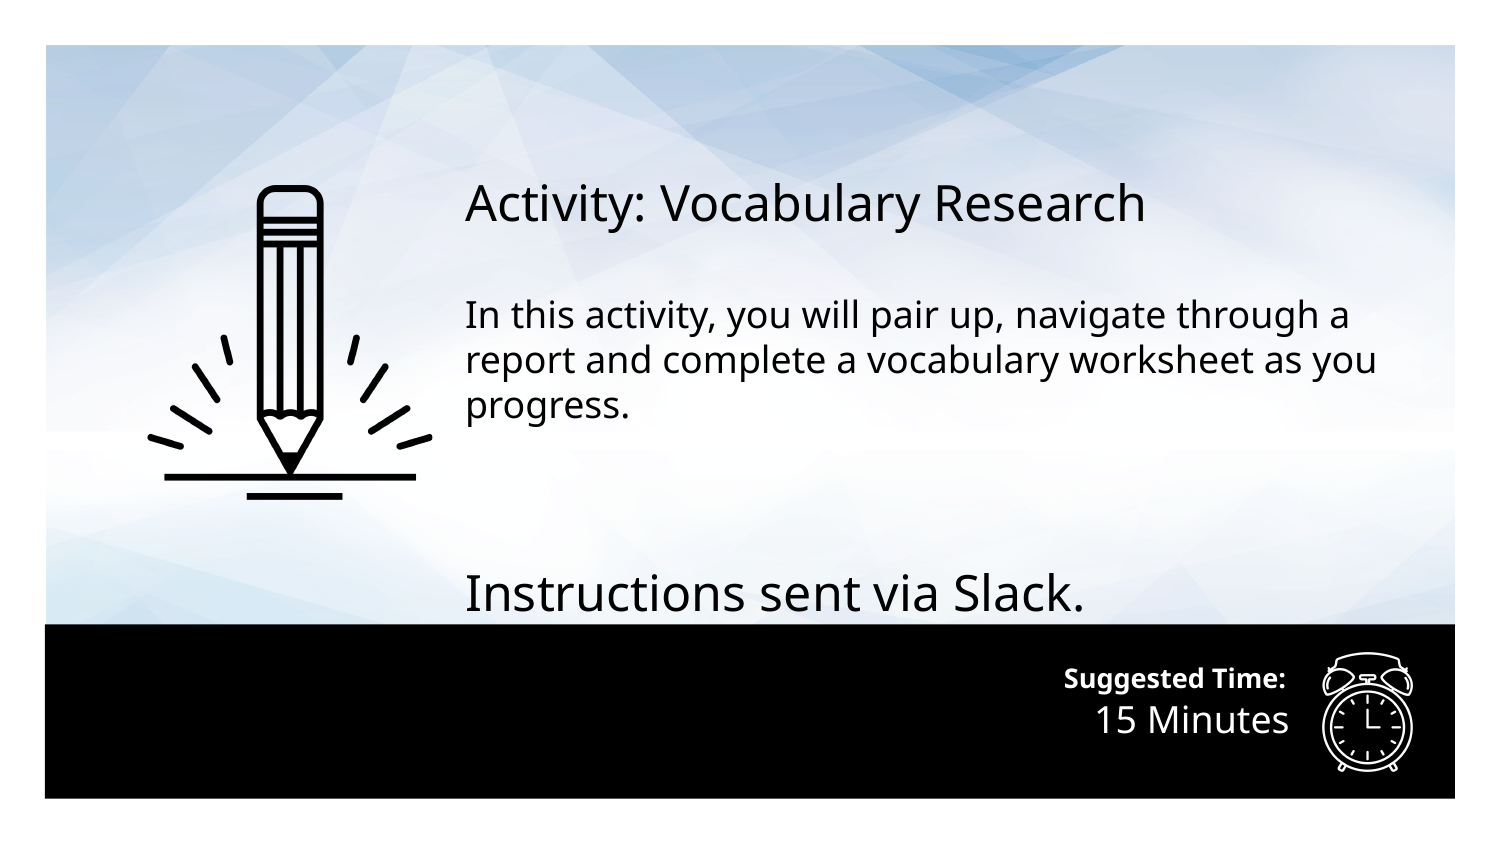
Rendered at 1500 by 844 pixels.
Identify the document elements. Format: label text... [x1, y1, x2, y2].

title Activity: Vocabulary Research In this activity, you will pair up, navigate through a report and complete a vocabulary worksheet as you progress. Instructions sent via Slack. [44, 171, 1455, 625]
picture [45, 46, 1455, 171]
picture [1322, 652, 1413, 694]
title 15 Minutes [0, 694, 1455, 799]
